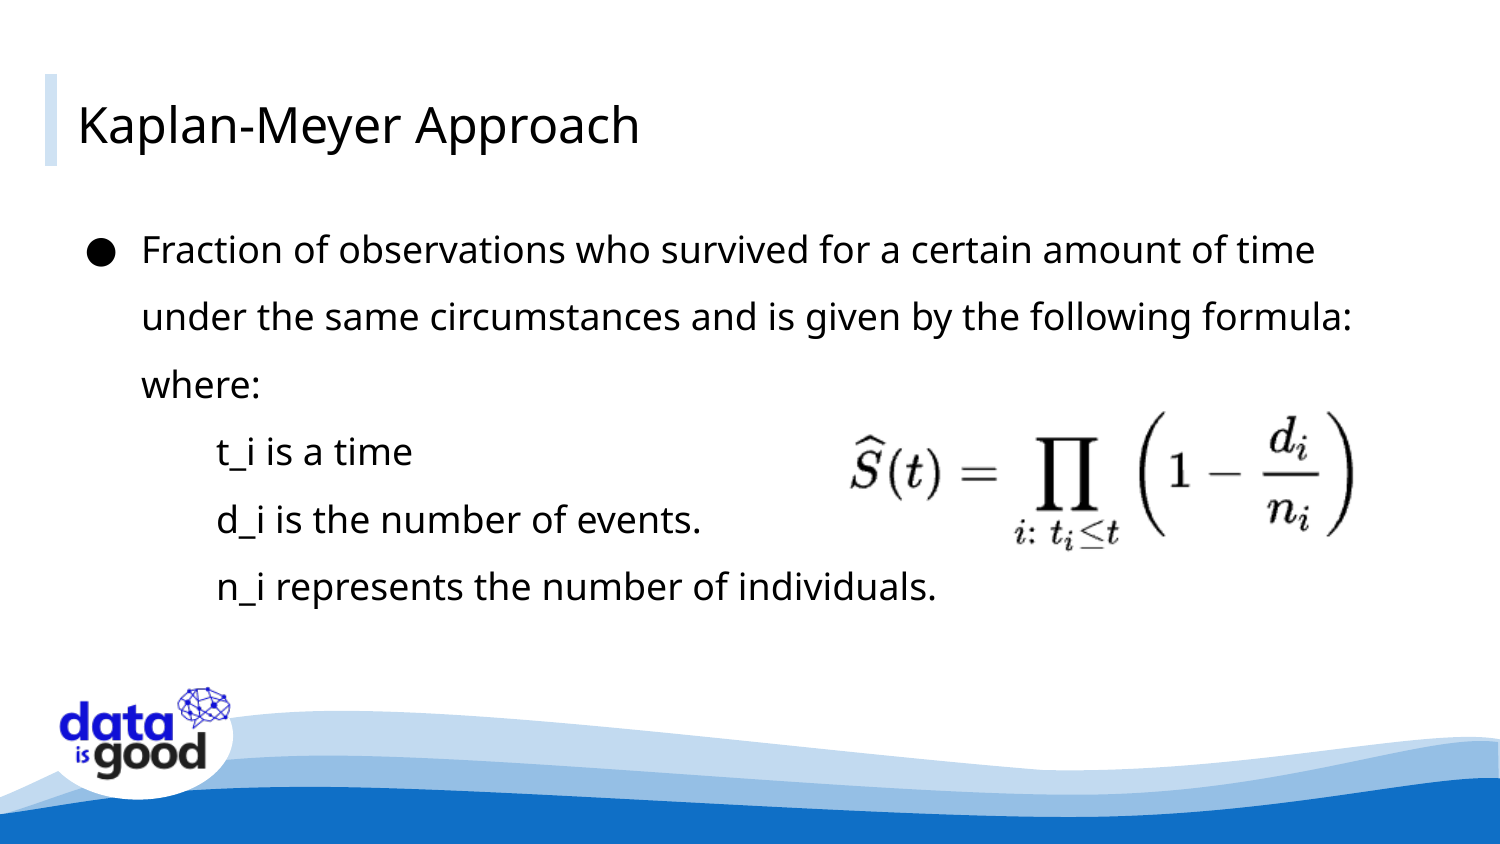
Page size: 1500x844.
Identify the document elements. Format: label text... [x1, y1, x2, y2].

picture [836, 393, 1367, 566]
text_box Fraction of observations who survived for a certain amount of time under the same circumstances and is given by the following formula: where: t_i is a time d_i is the number of events. n_i represents the number of individuals. [51, 188, 1406, 691]
picture [58, 691, 231, 804]
title Kaplan-Meyer Approach [66, 72, 1449, 167]
